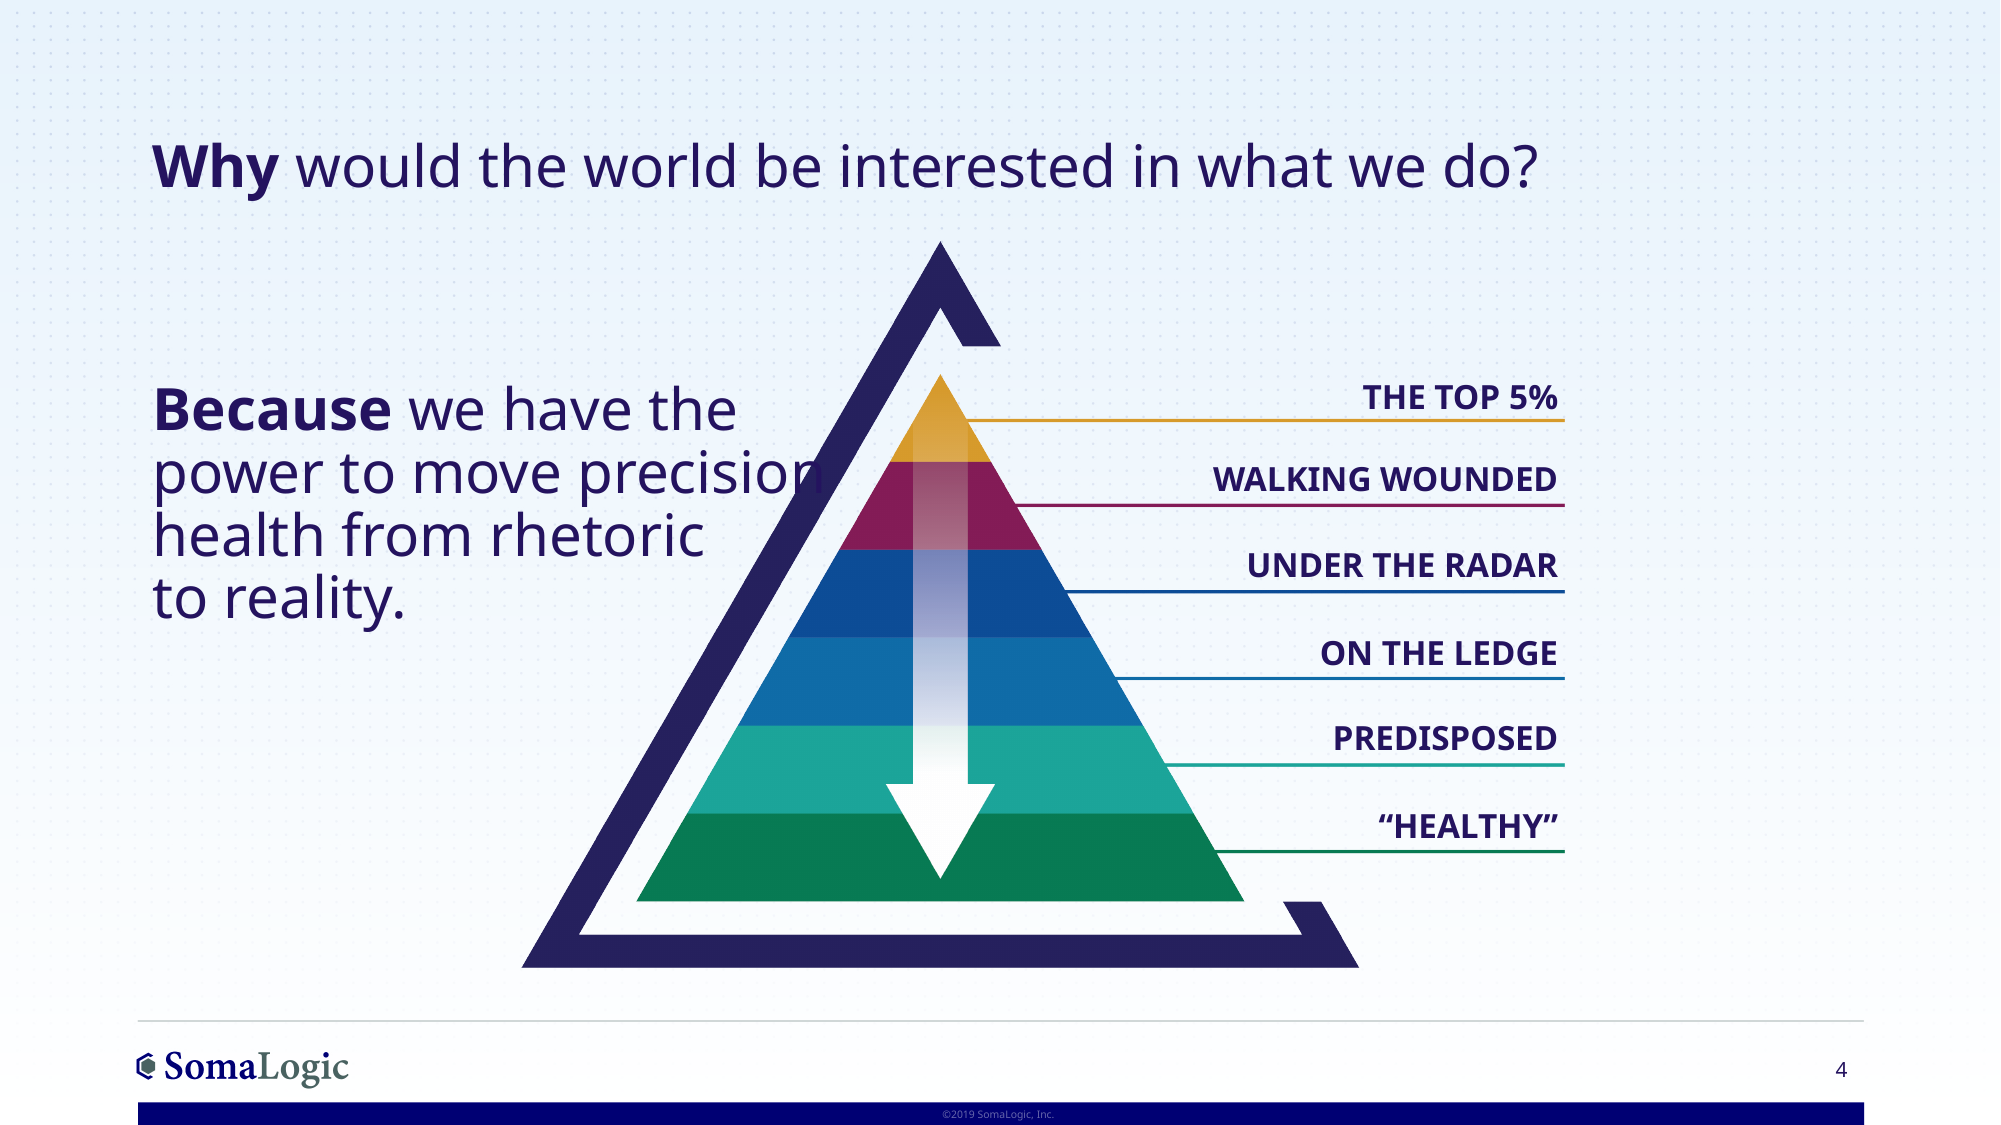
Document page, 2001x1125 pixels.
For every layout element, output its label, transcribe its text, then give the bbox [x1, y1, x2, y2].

text_box Because we have the power to move precision health from rhetoric to reality. [137, 372, 521, 873]
picture [0, 0, 2001, 1125]
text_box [521, 241, 1564, 968]
title Why would the world be interested in what we do? [137, 59, 1863, 278]
slide_number 4 [1412, 1040, 1863, 1101]
